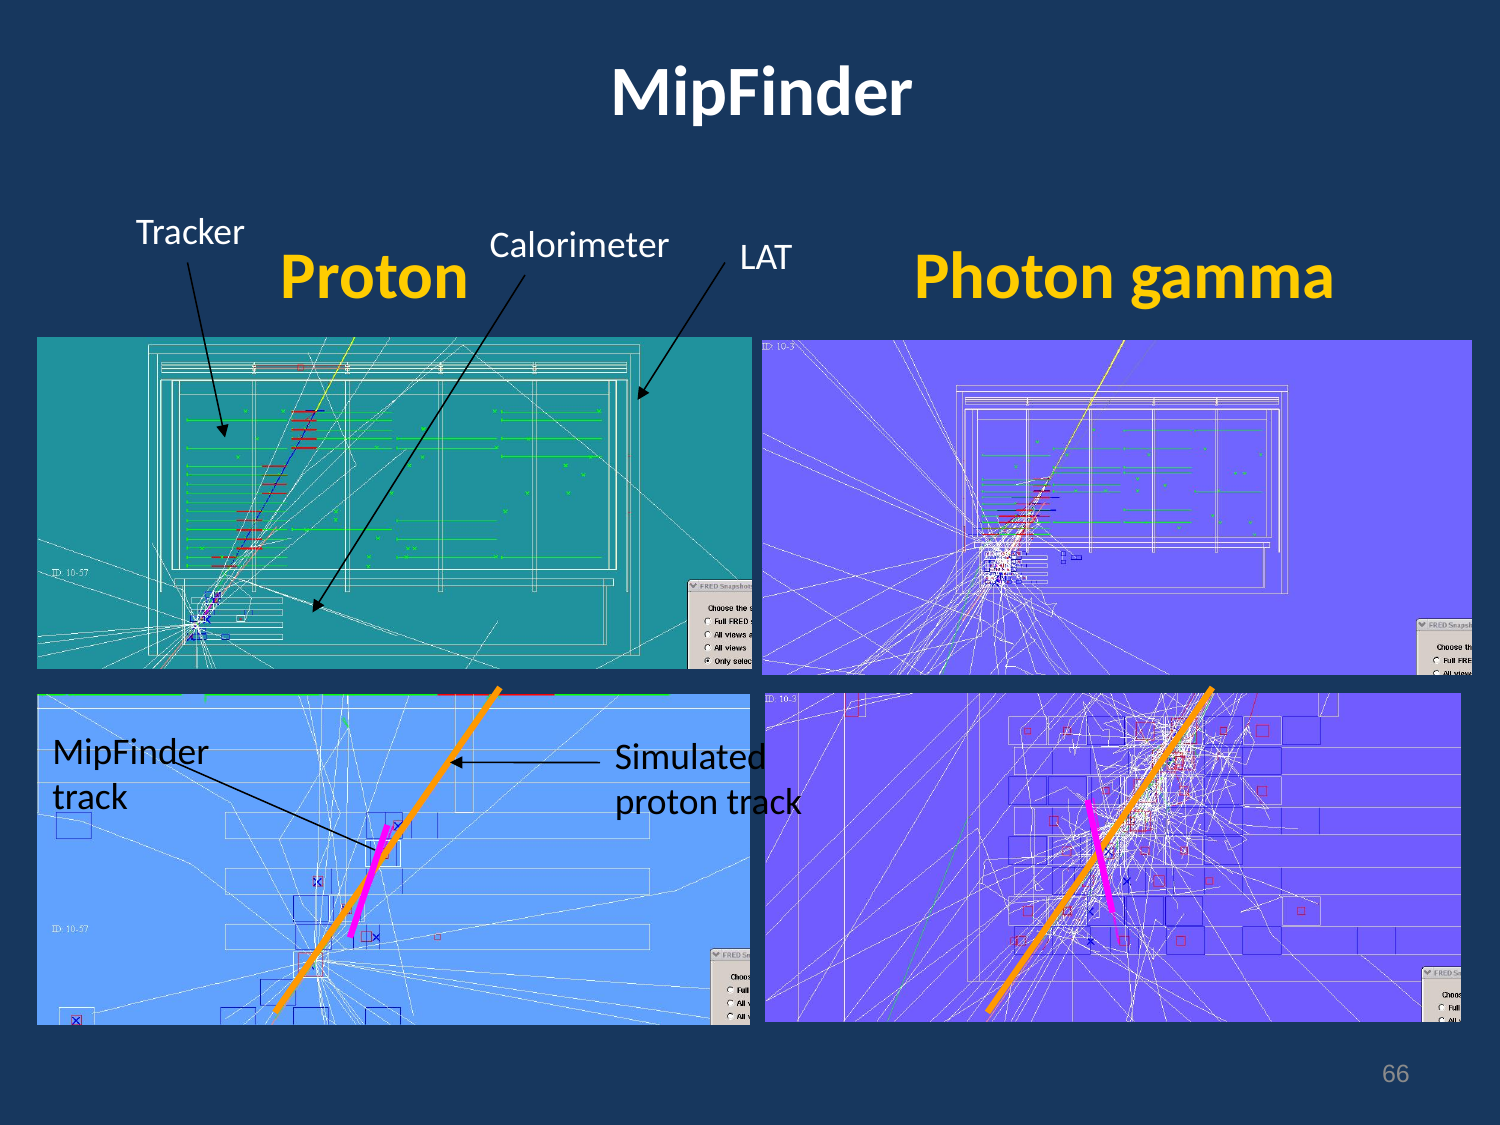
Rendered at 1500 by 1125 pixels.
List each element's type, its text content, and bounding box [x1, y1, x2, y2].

slide_number 66 [1074, 1042, 1425, 1103]
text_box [37, 199, 1472, 1026]
text_box MipFinder [24, 37, 1500, 138]
